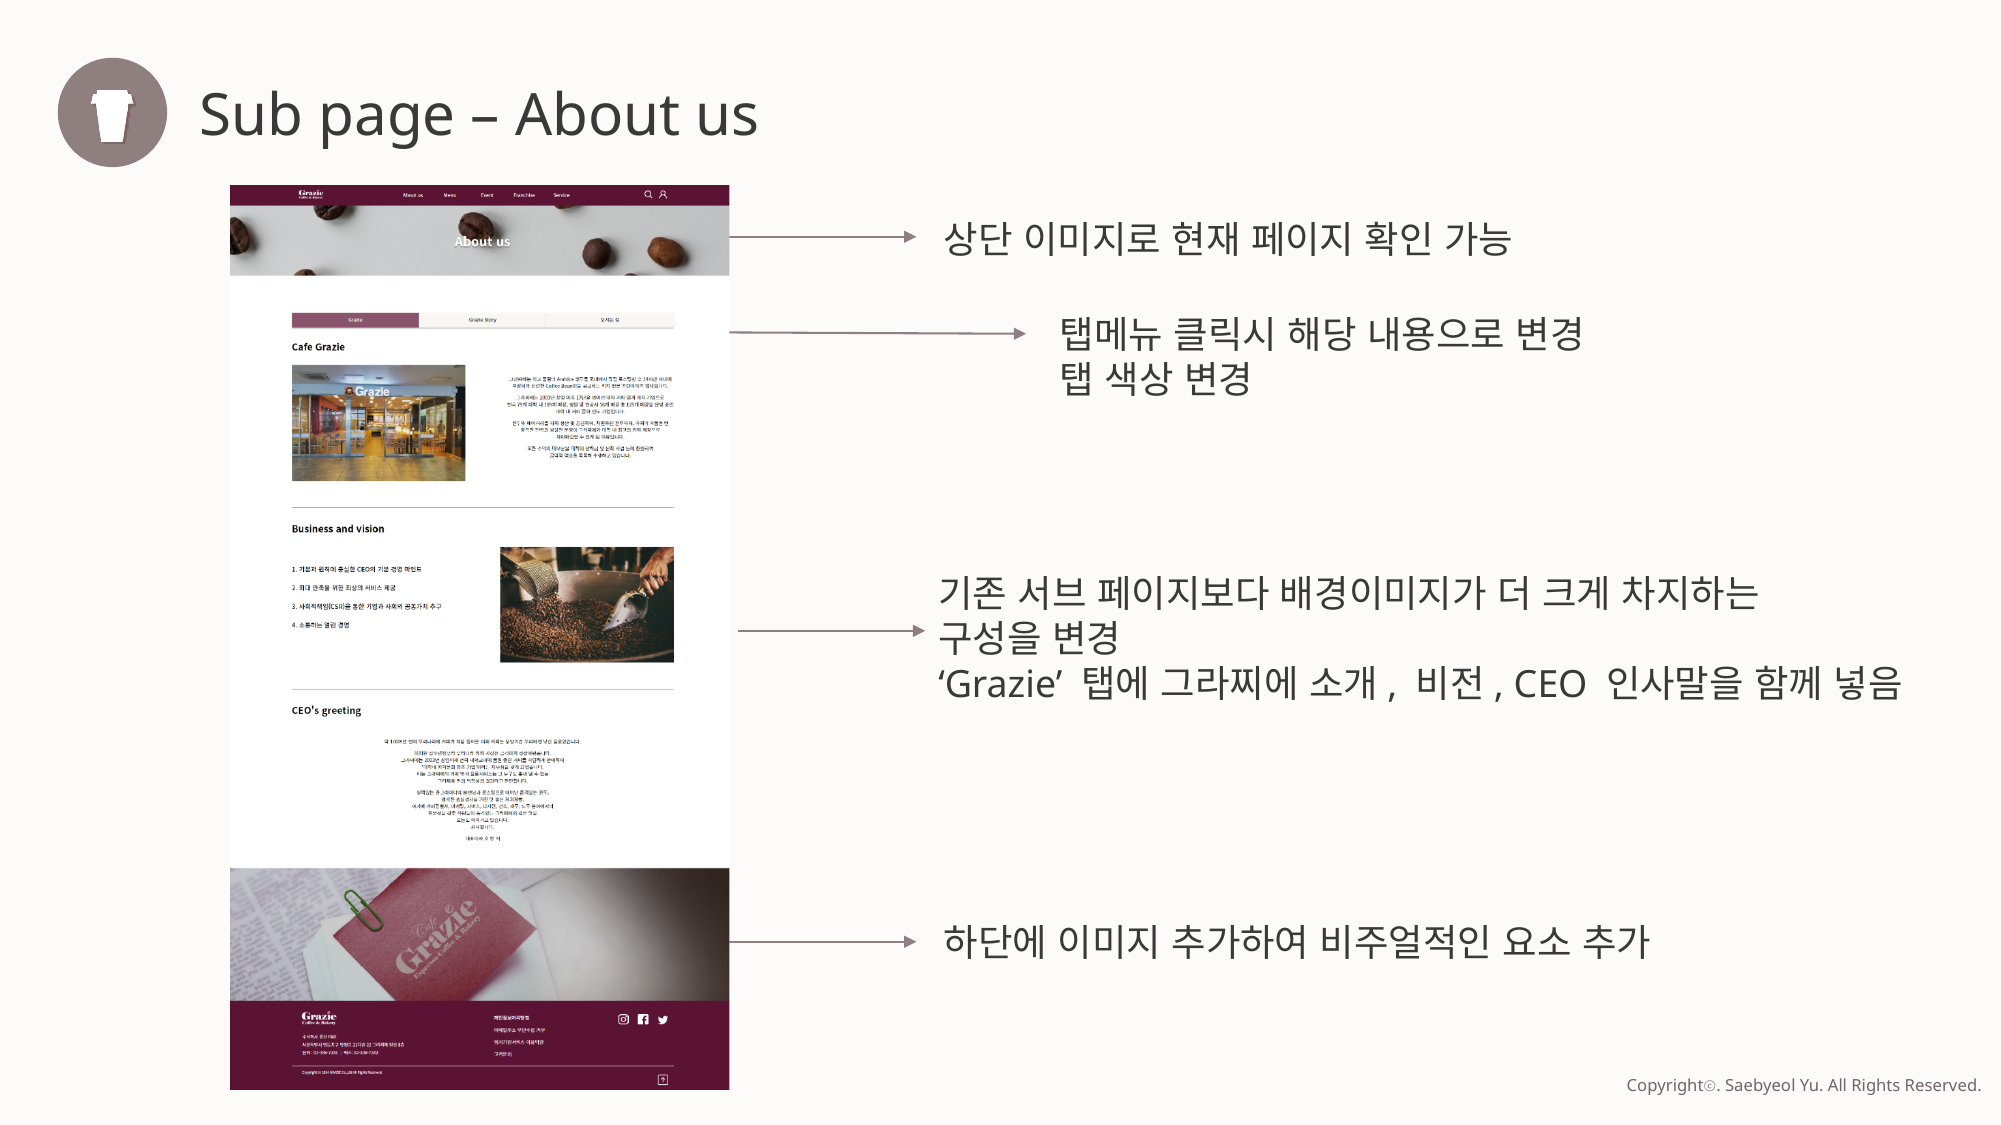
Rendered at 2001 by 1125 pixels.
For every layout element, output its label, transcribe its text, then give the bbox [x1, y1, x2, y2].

text_box Copyrightⓒ. Saebyeol Yu. All Rights Reserved. [1611, 1067, 1998, 1102]
text_box [158, 80, 169, 145]
text_box [80, 56, 145, 67]
text_box 탭메뉴 클릭시 해당 내용으로 변경 탭 색상 변경 [1045, 303, 1600, 409]
picture [230, 185, 730, 1090]
picture [76, 67, 155, 150]
text_box 하단에 이미지 추가하여 비주얼적인 요소 추가 [928, 911, 1667, 972]
text_box 기존 서브 페이지보다 배경이미지가 더 크게 차지하는 구성을 변경 ‘Grazie’ 탭에 그라찌에 소개, 비전, CEO 인사말을 함께 넣음 [923, 562, 1918, 712]
text_box 상단 이미지로 현재 페이지 확인 가능 [928, 208, 1529, 269]
text_box [56, 70, 151, 169]
text_box Sub page – About us [184, 69, 775, 155]
